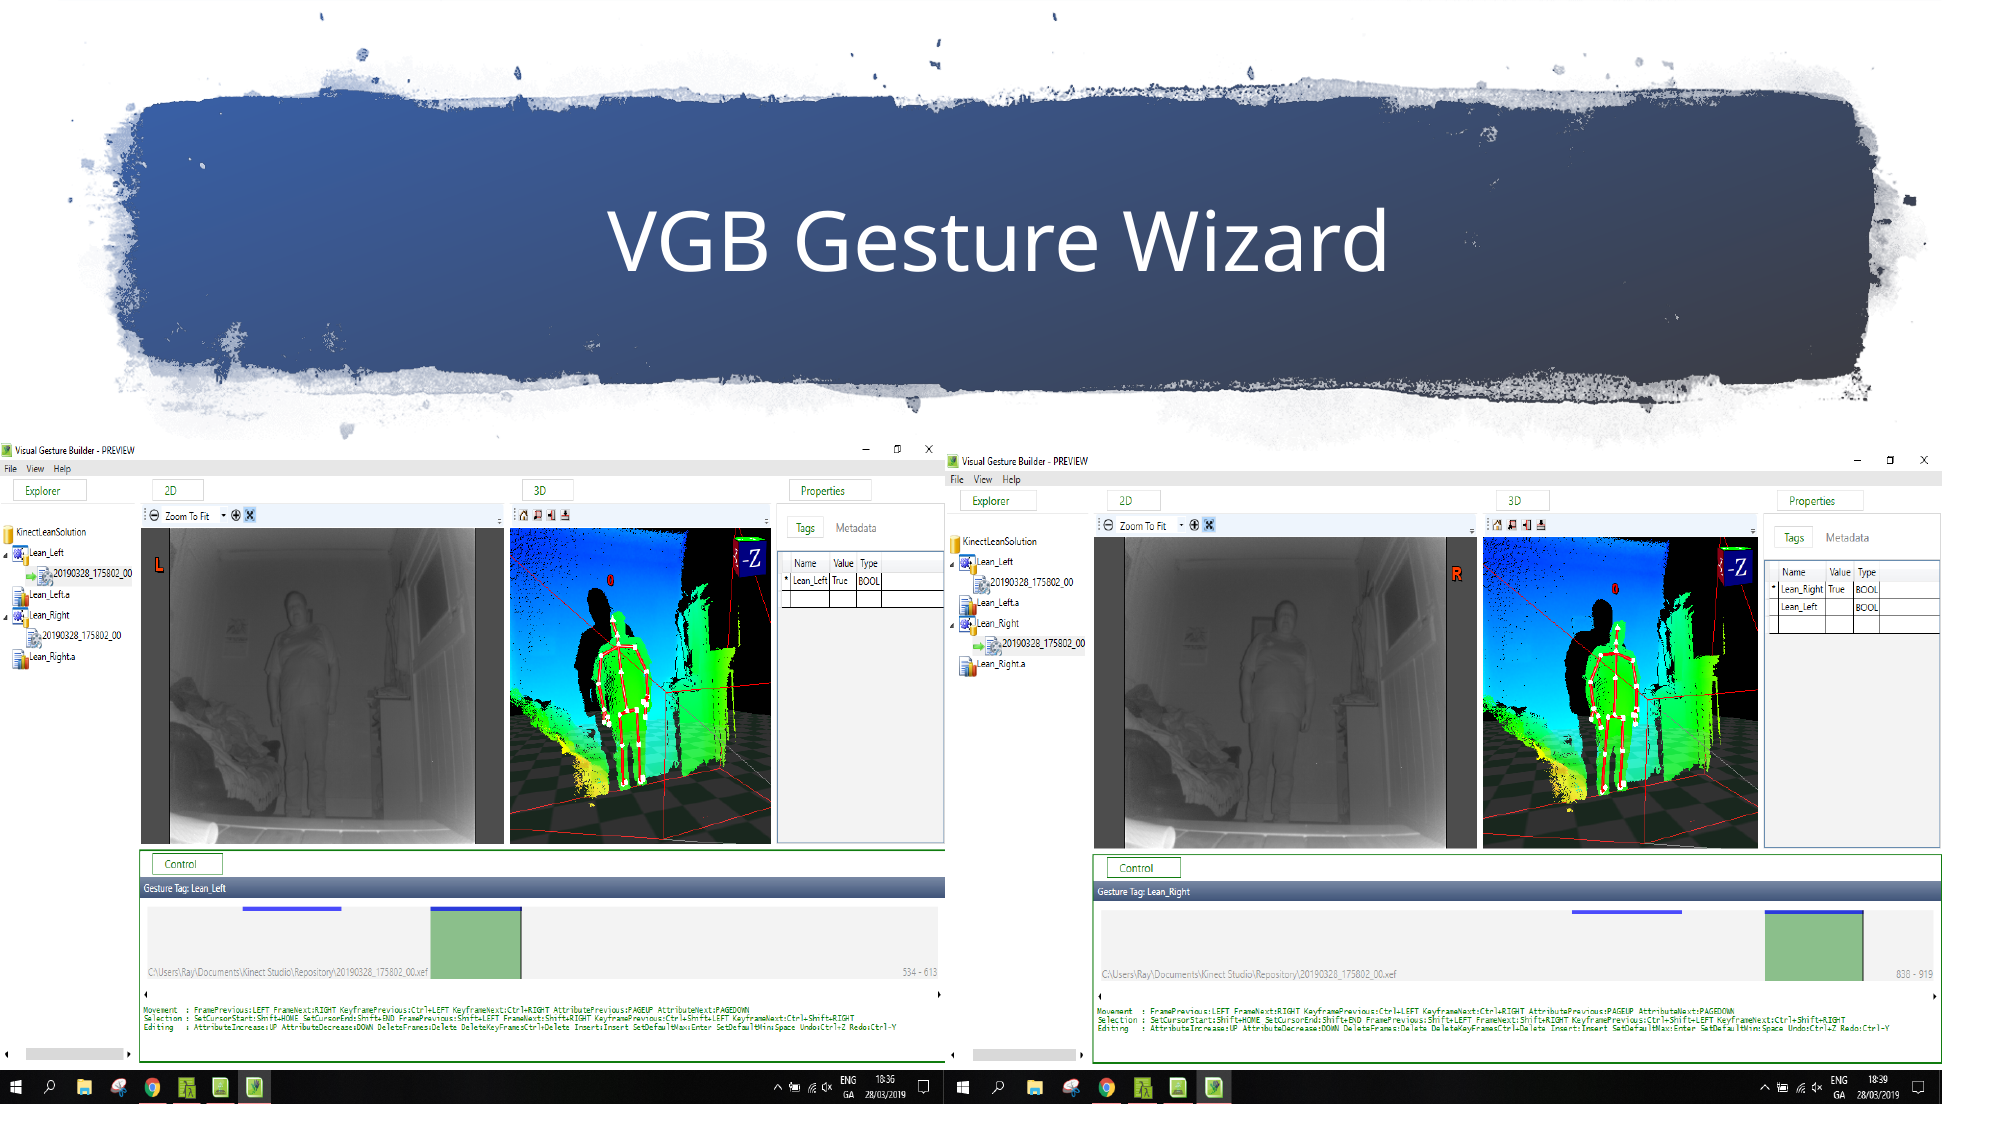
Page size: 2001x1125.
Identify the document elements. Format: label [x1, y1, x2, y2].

picture [0, 0, 2000, 1125]
list [0, 440, 946, 1104]
